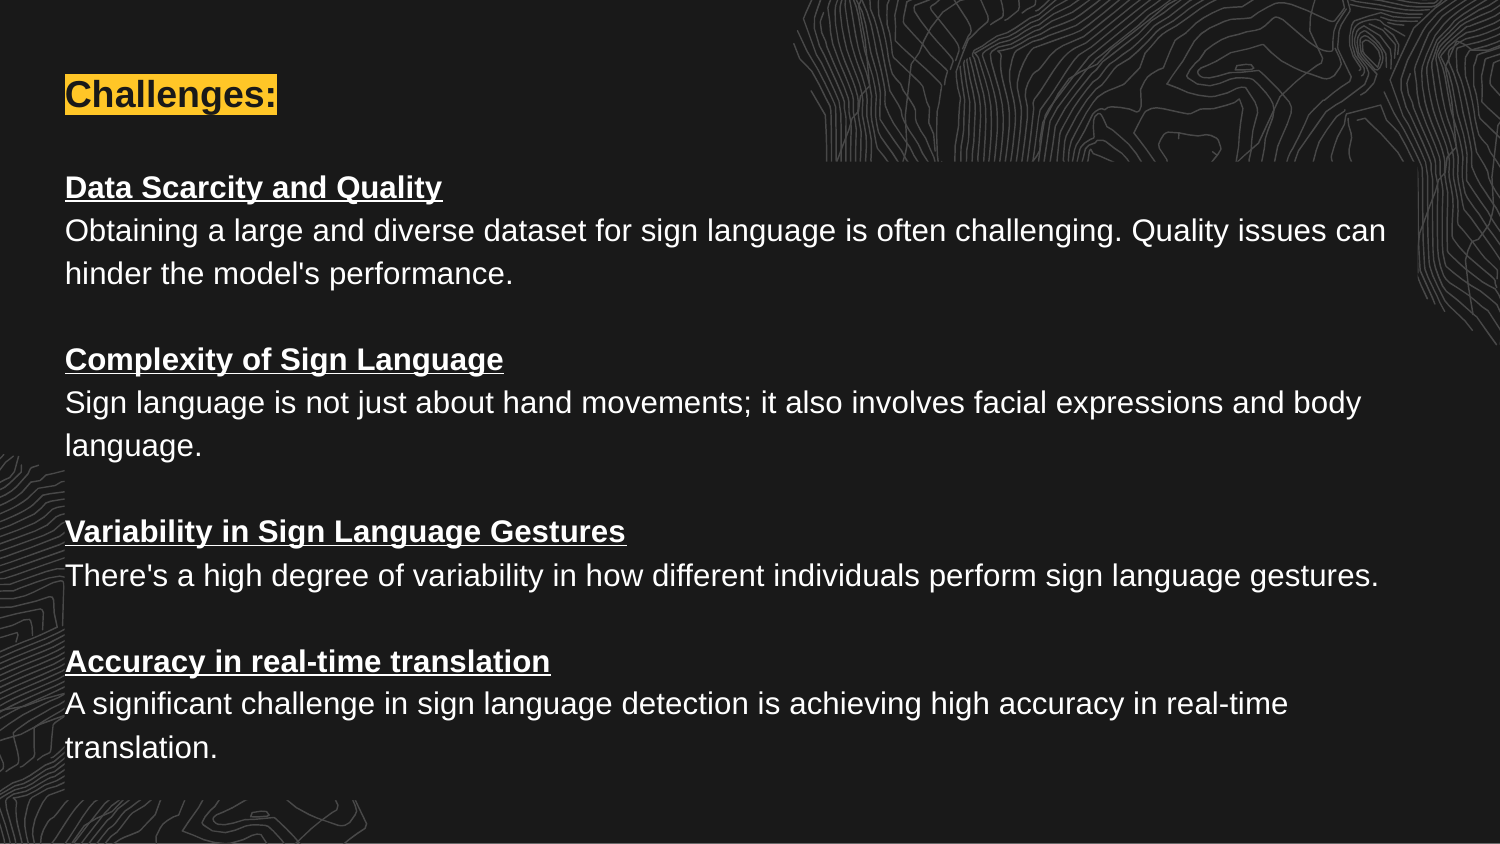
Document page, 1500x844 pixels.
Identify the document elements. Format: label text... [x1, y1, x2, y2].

list Data Scarcity and Quality Obtaining a large and diverse dataset for sign language is often challenging. Quality issues can hinder the model's performance. Complexity of Sign Language Sign language is not just about hand movements; it also involves facial expressions and body language. Variability in Sign Language Gestures There's a high degree of variability in how different individuals perform sign language gestures. Accuracy in real-time translation A significant challenge in sign language detection is achieving high accuracy in real-time translation. [64, 161, 1418, 801]
title Challenges: [64, 75, 746, 161]
